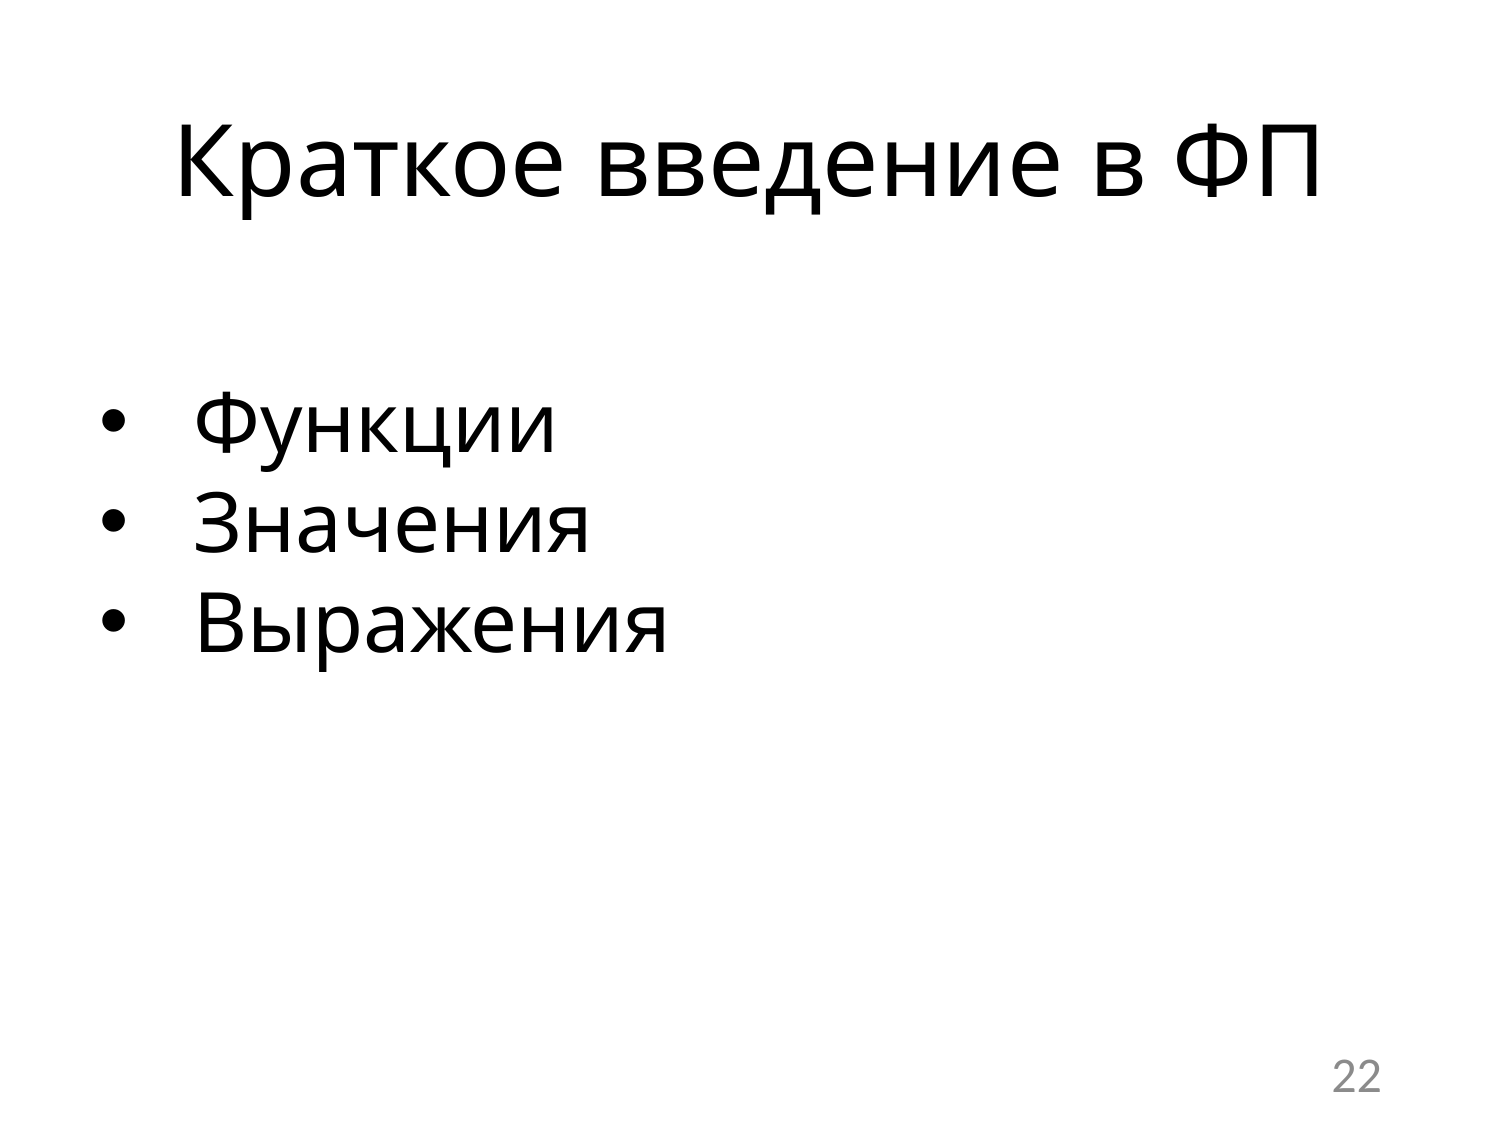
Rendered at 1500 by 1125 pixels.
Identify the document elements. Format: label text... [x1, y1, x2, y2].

text_box Функции Значения Выражения [85, 362, 686, 677]
text_box Краткое введение в ФП [158, 88, 1342, 224]
slide_number 22 [1059, 1042, 1397, 1103]
